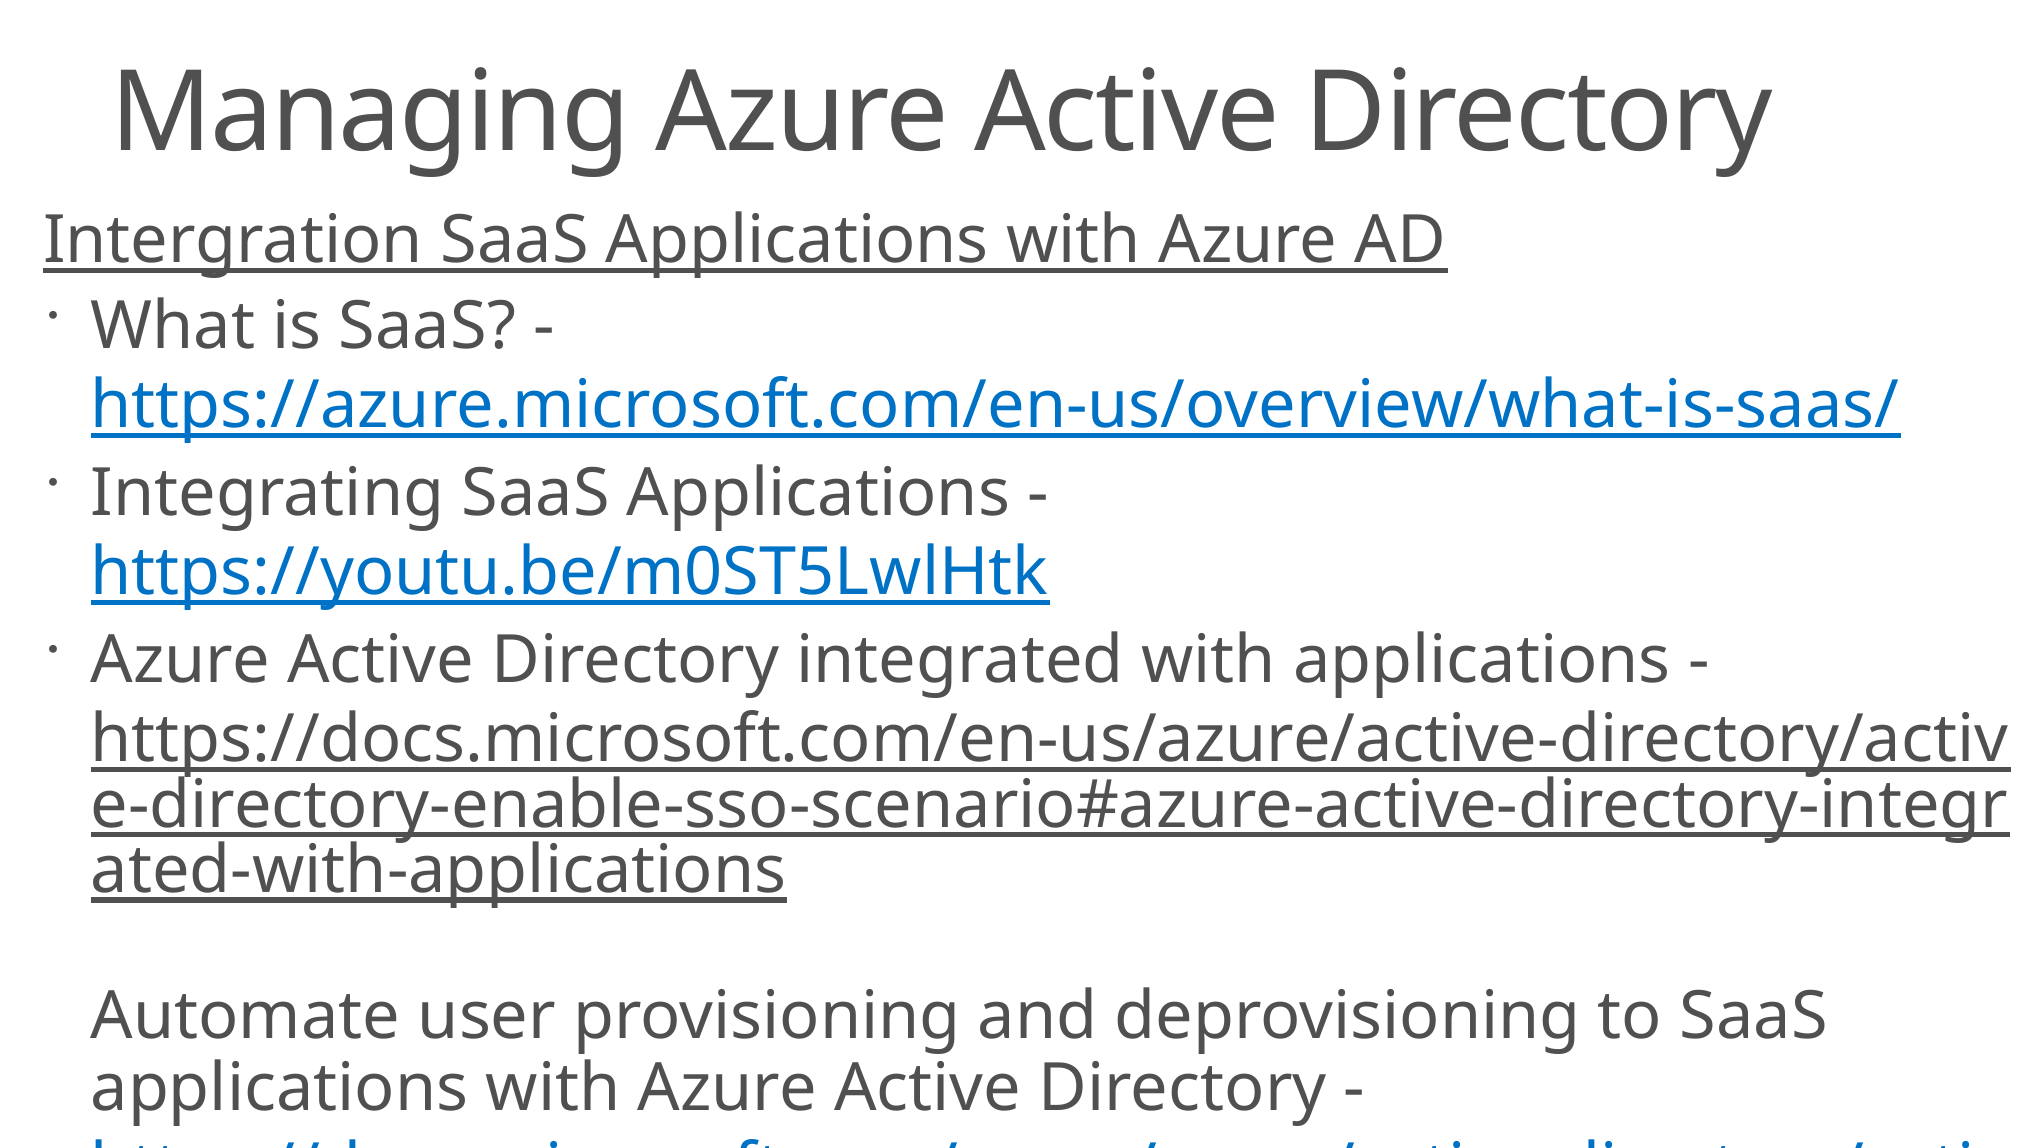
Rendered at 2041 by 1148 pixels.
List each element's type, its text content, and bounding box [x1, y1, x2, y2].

list Intergration SaaS Applications with Azure AD What is SaaS? - https://azure.microsoft.com/en-us/overview/what-is-saas/ Integrating SaaS Applications - https://youtu.be/m0ST5LwlHtk Azure Active Directory integrated with applications - https://docs.microsoft.com/en-us/azure/active-directory/active-directory-enable-sso-scenario#azure-active-directory-integrated-with-applications Automate user provisioning and deprovisioning to SaaS applications with Azure Active Directory - https://docs.microsoft.com/en-us/azure/active-directory/active-directory-saas-app-provisioning [13, 181, 2041, 1148]
title Managing Azure Active Directory [86, 38, 1953, 165]
